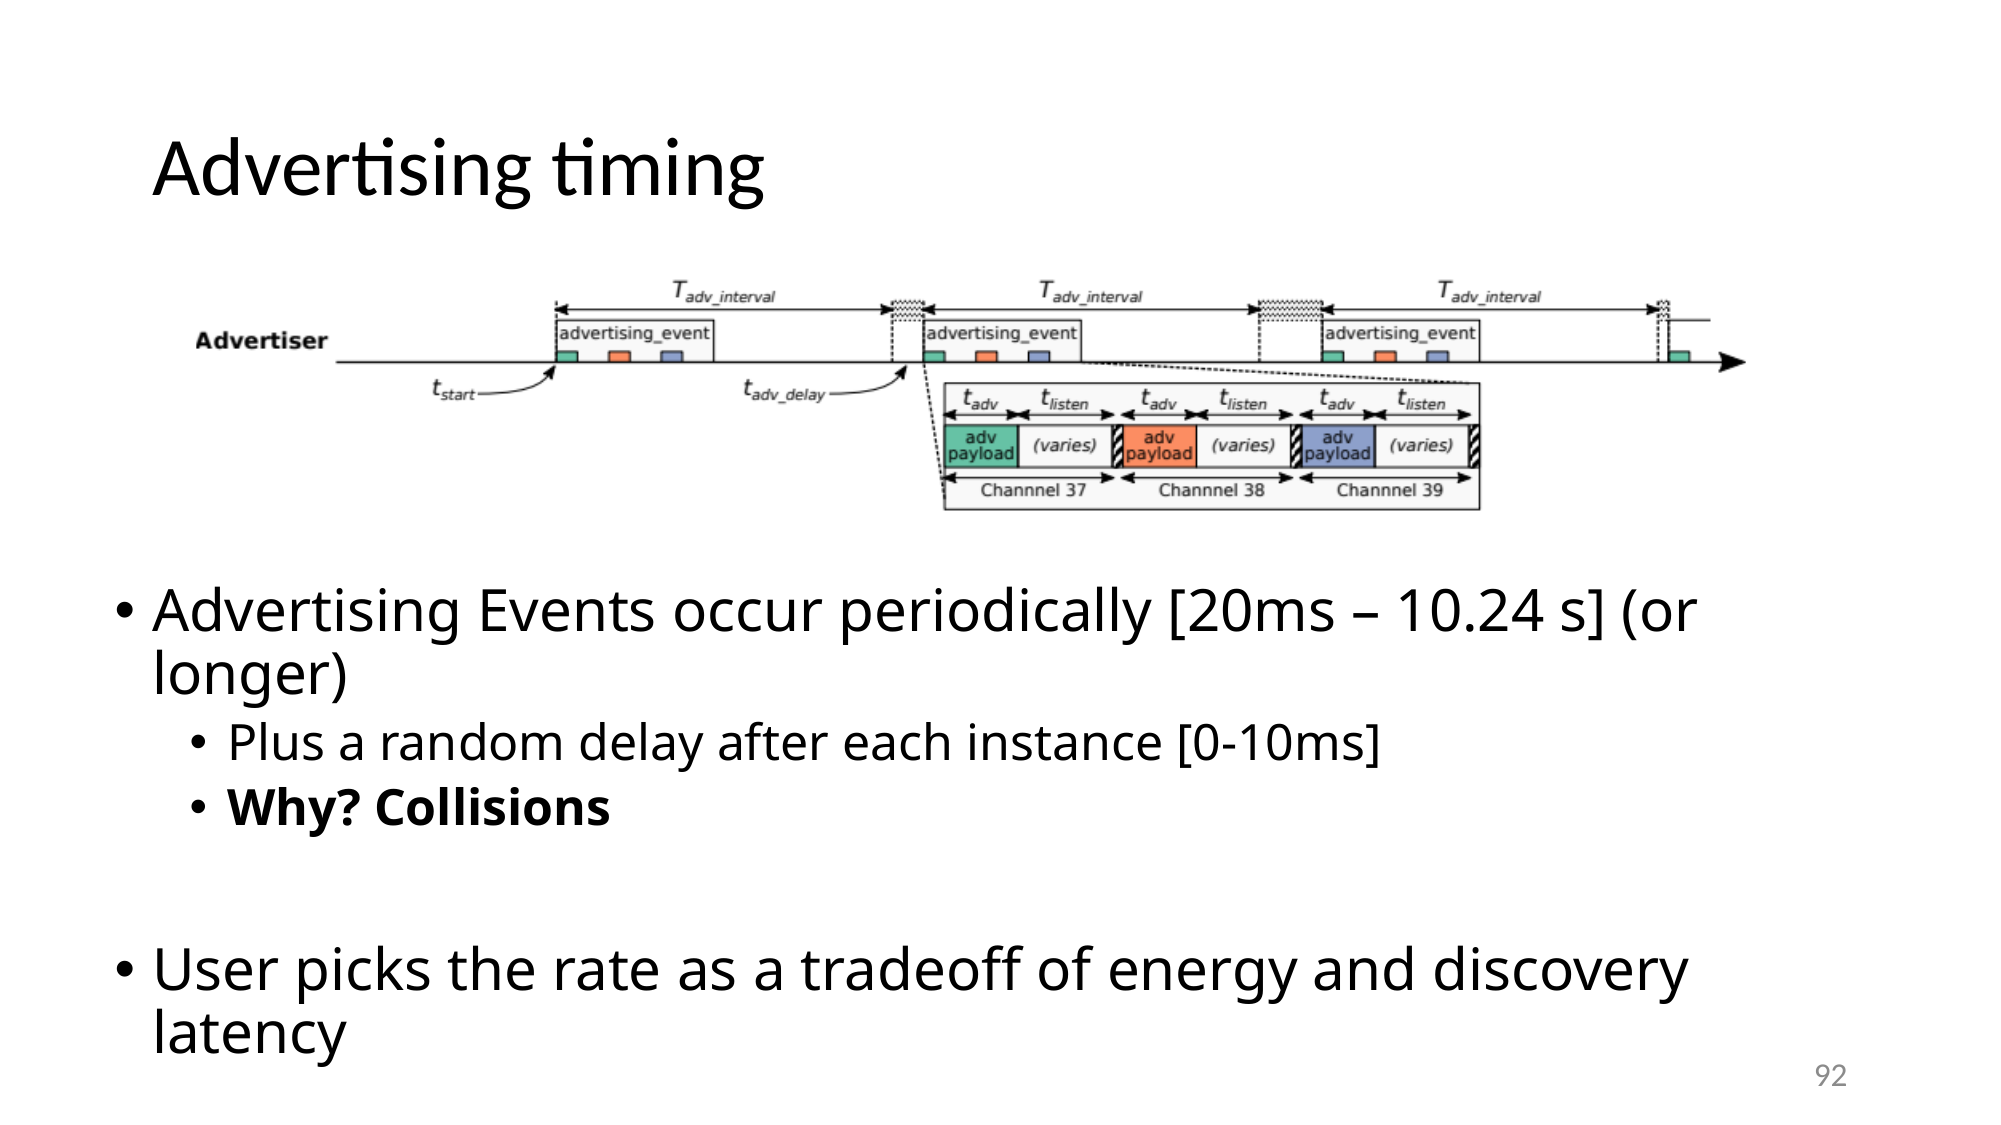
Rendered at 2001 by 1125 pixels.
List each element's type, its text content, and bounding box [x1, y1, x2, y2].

title Advertising timing [137, 59, 1863, 278]
slide_number 92 [1412, 1042, 1863, 1103]
list Advertising Events occur periodically [20ms – 10.24 s] (or longer) Plus a random delay after each instance [0-10ms] Why? Collisions User picks the rate as a tradeoff of energy and discovery latency [99, 573, 1900, 1077]
picture [187, 272, 1762, 522]
